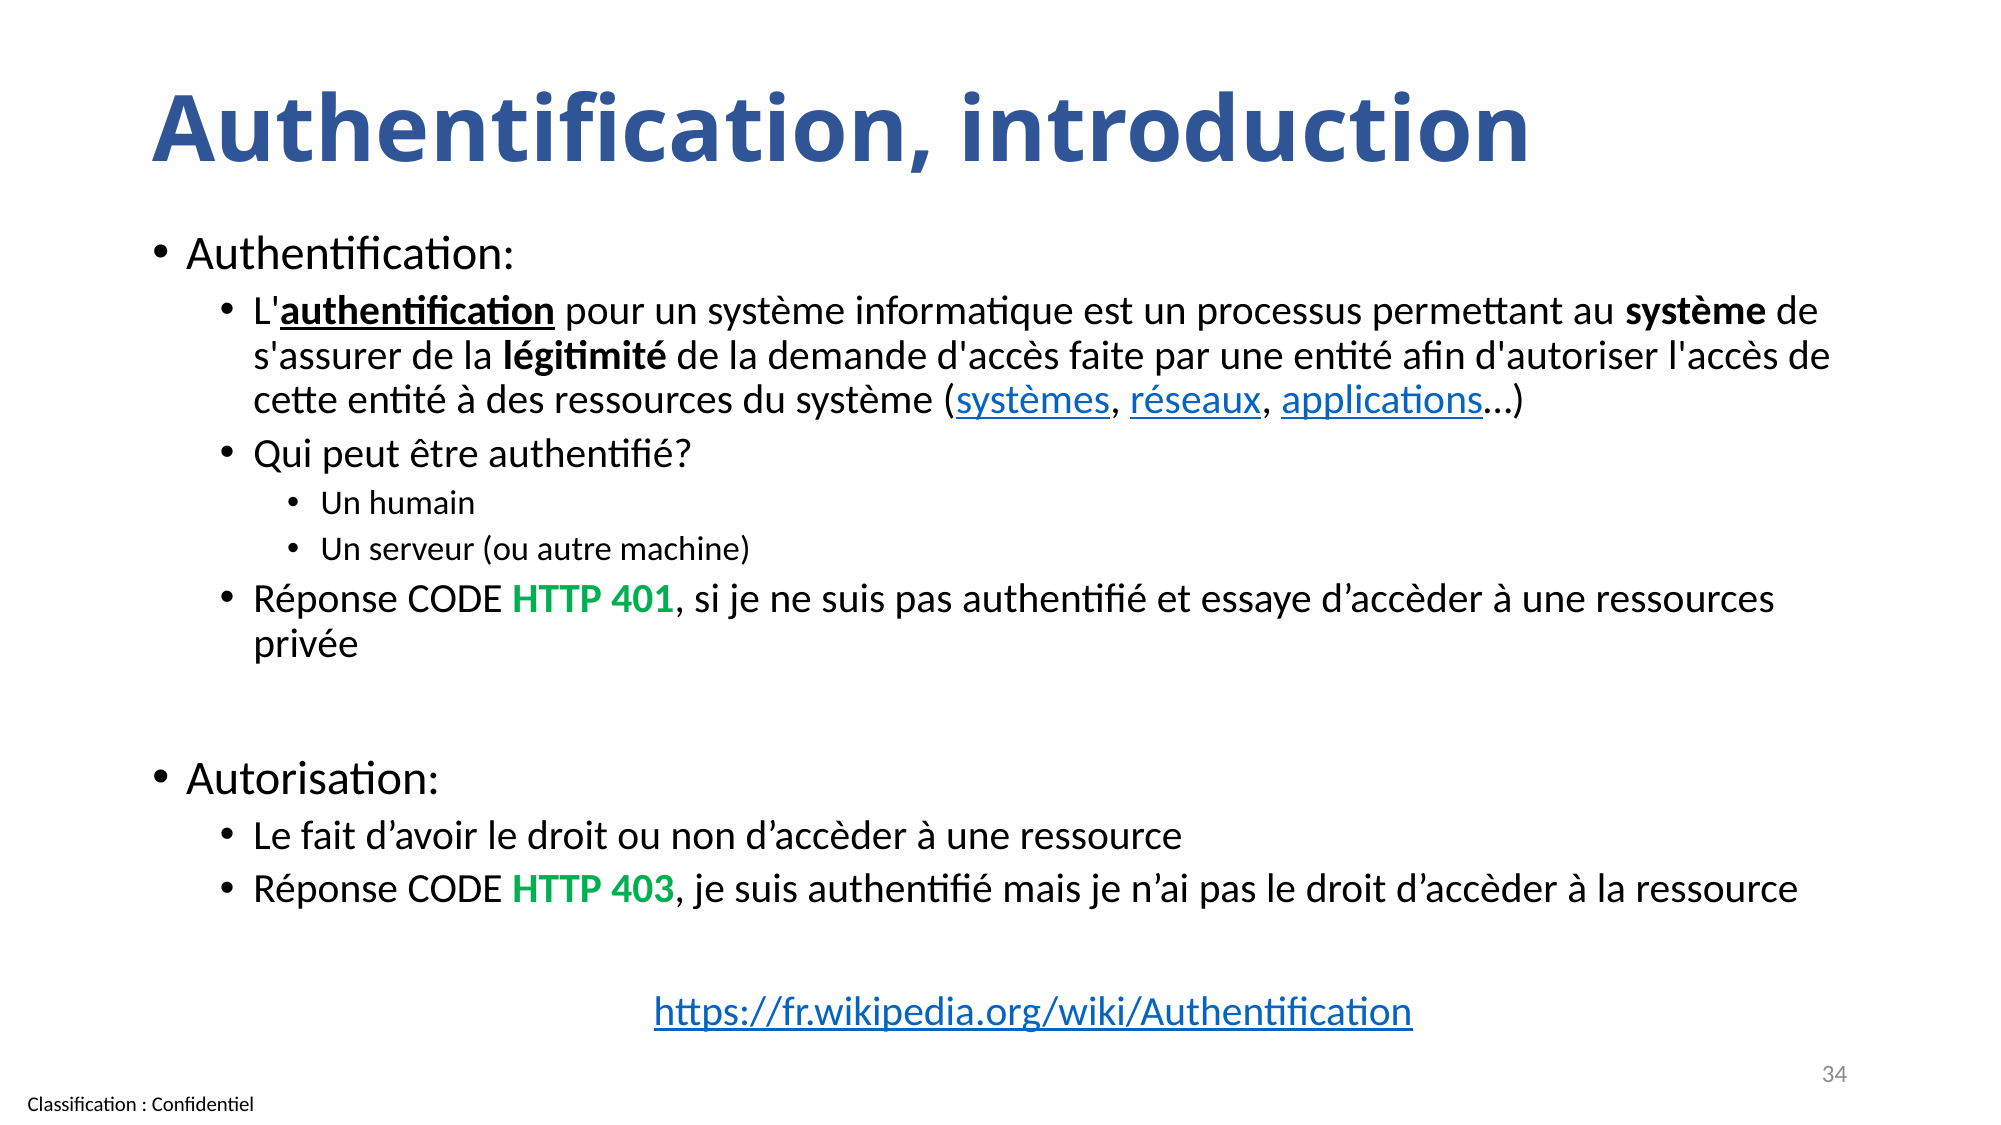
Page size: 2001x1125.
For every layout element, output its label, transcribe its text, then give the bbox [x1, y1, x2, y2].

slide_number 34 [1412, 1042, 1863, 1103]
list Authentification: L'authentification pour un système informatique est un processus permettant au système de s'assurer de la légitimité de la demande d'accès faite par une entité afin d'autoriser l'accès de cette entité à des ressources du système (systèmes, réseaux, applications…) Qui peut être authentifié? Un humain Un serveur (ou autre machine) Réponse CODE HTTP 401, si je ne suis pas authentifié et essaye d’accèder à une ressources privée Autorisation: Le fait d’avoir le droit ou non d’accèder à une ressource Réponse CODE HTTP 403, je suis authentifié mais je n’ai pas le droit d’accèder à la ressource https://fr.wikipedia.org/wiki/Authentification [137, 220, 1863, 1083]
title Authentification, introduction [137, 23, 1863, 220]
